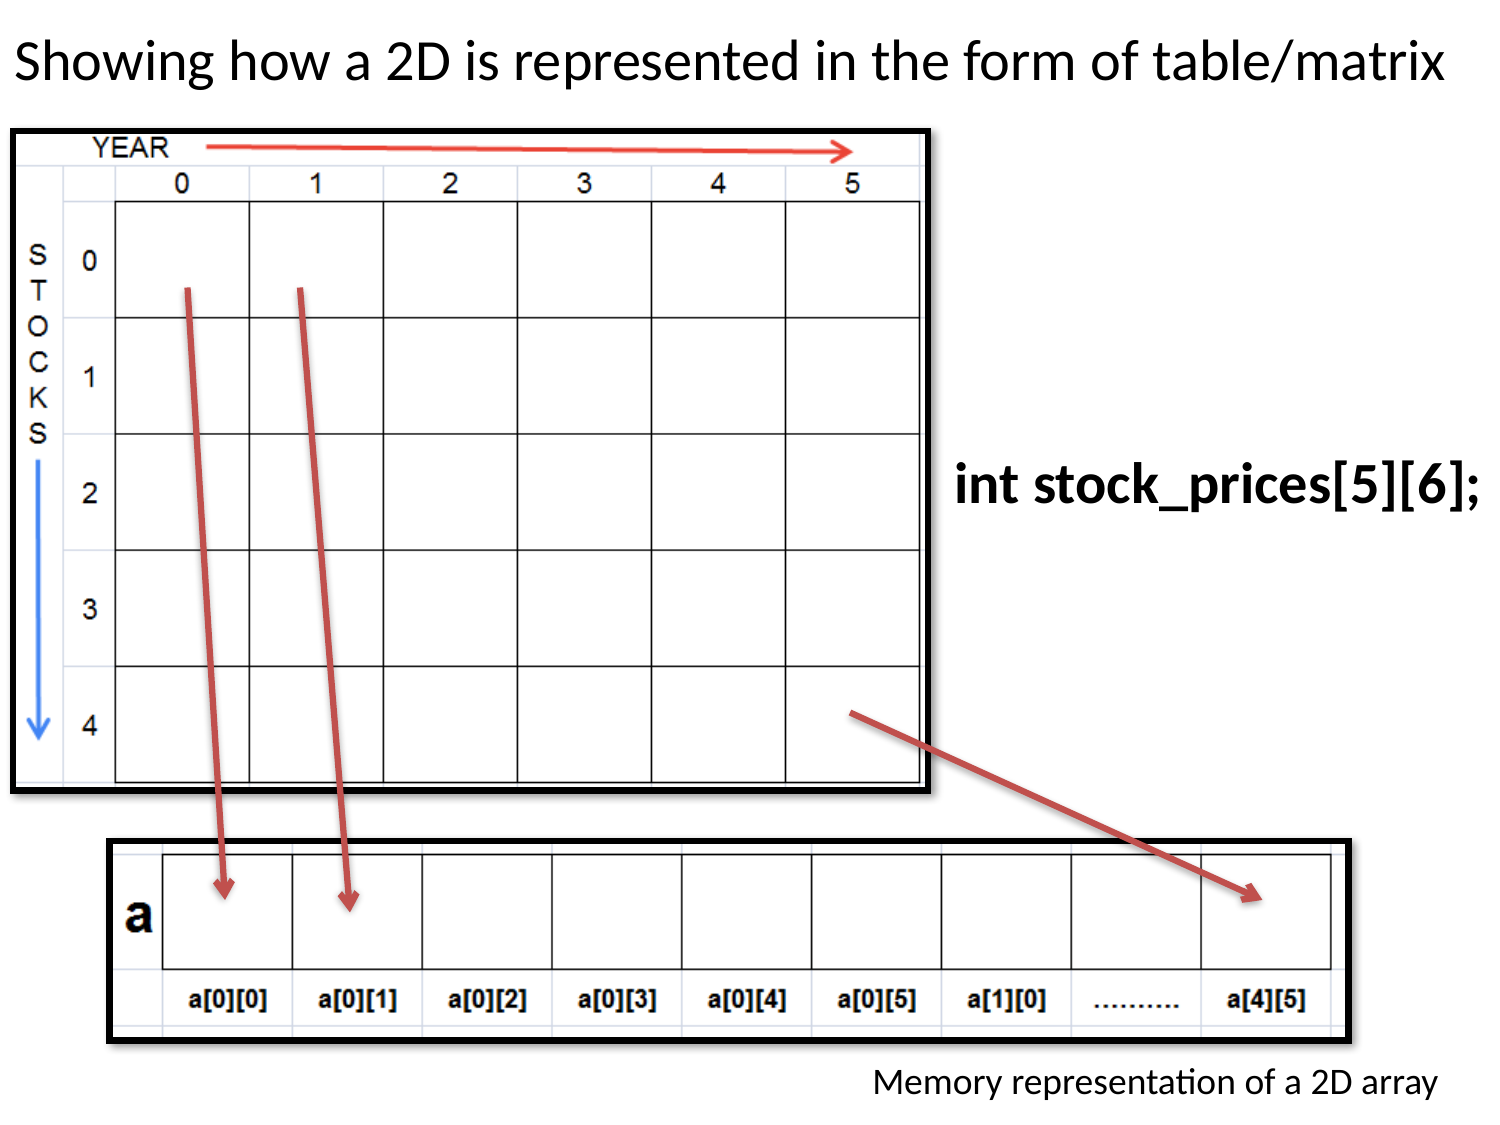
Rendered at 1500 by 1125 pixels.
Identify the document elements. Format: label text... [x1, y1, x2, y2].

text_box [849, 712, 1263, 901]
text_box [12, 574, 638, 626]
text_box Showing how a 2D is represented in the form of table/matrix [0, 14, 1475, 99]
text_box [0, 574, 11, 613]
text_box int stock_prices[5][6]; [937, 437, 1500, 523]
picture [112, 843, 1346, 1038]
text_box Memory representation of a 2D array [857, 1049, 1463, 1110]
picture [15, 133, 926, 788]
